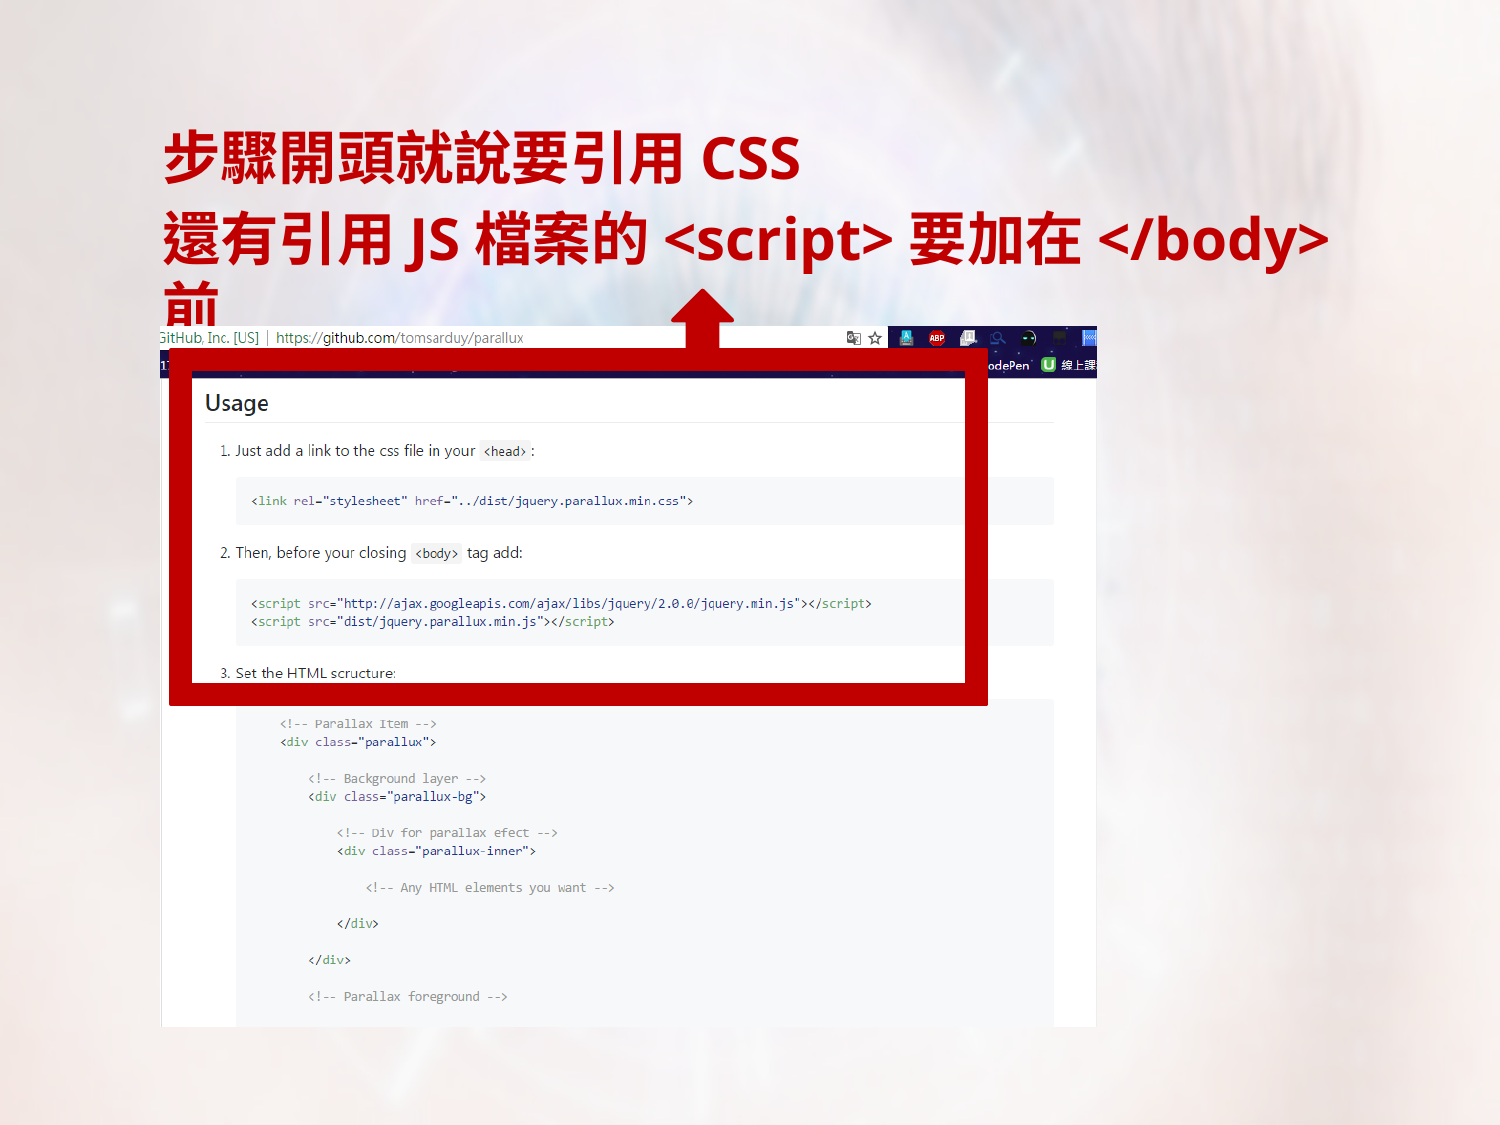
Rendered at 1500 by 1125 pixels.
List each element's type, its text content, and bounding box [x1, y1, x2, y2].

text_box [671, 288, 735, 324]
list 步驟開頭就說要引用CSS 還有引用JS檔案的<script>要加在</body>前 [147, 113, 1400, 1005]
picture [160, 325, 1098, 1027]
